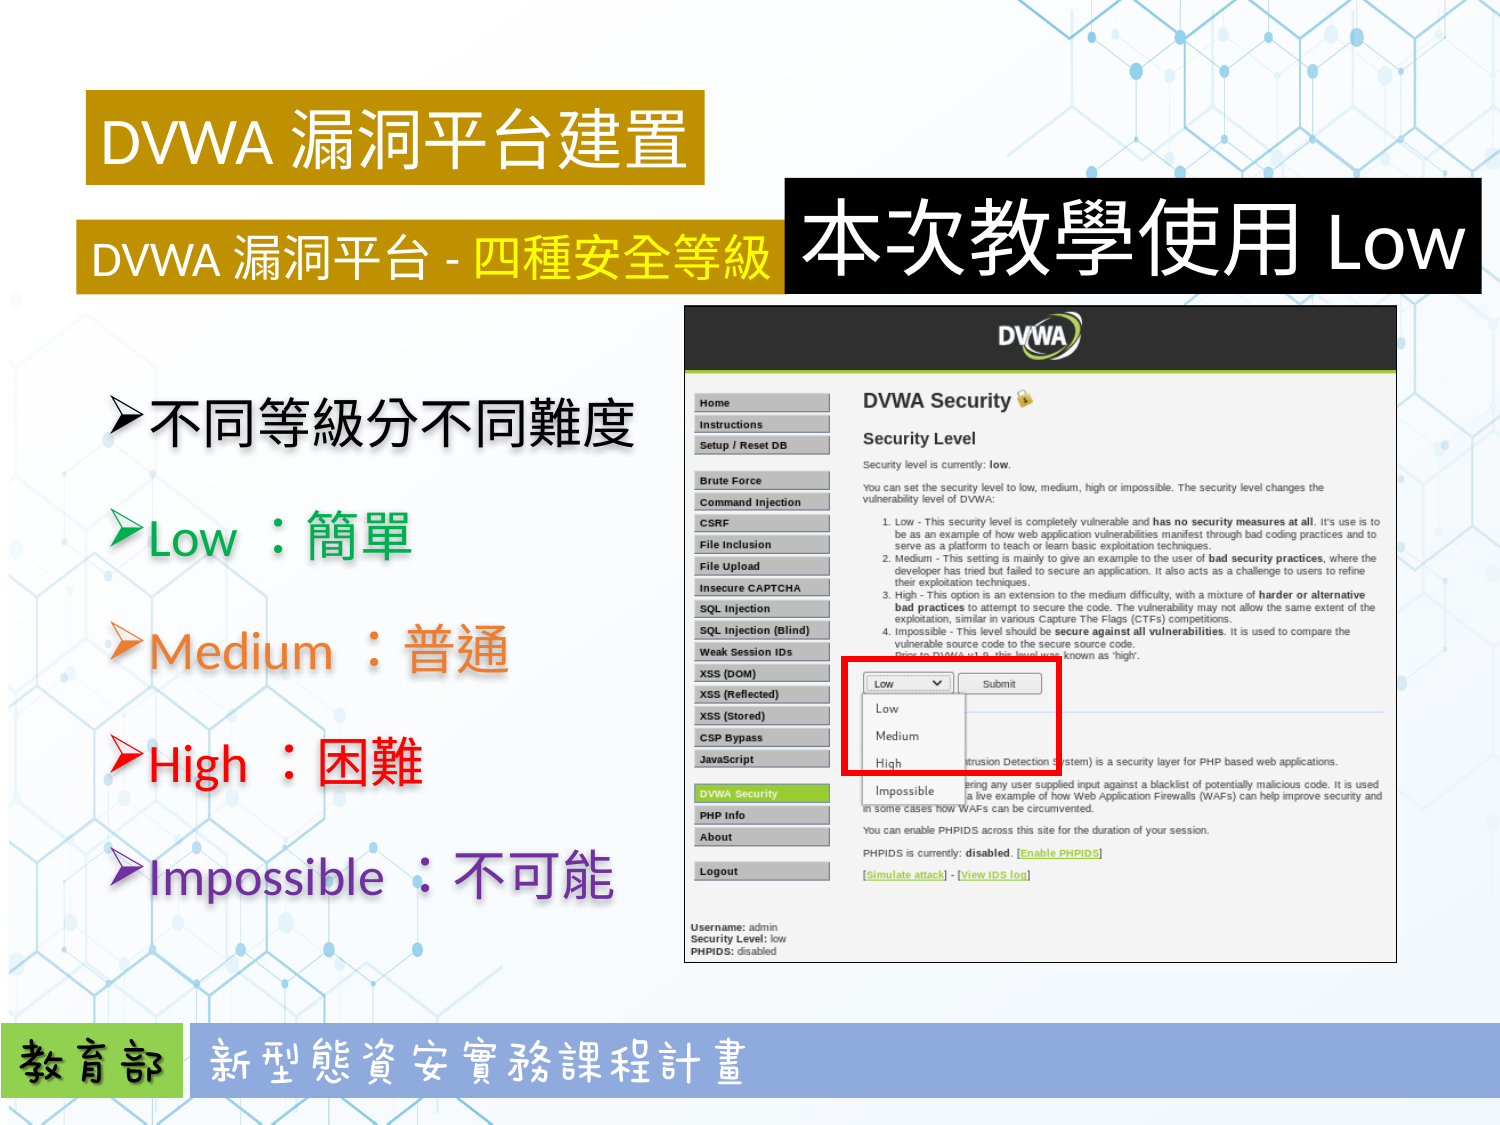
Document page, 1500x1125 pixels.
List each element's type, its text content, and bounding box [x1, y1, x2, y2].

text_box 本次教學使用Low [784, 177, 1482, 294]
picture [0, 0, 1500, 1125]
text_box 不同等級分不同難度 Low：簡單 Medium：普通 High：困難 Impossible：不可能 [90, 349, 684, 914]
text_box DVWA漏洞平台-四種安全等級 [76, 219, 787, 295]
text_box DVWA漏洞平台建置 [85, 90, 705, 185]
